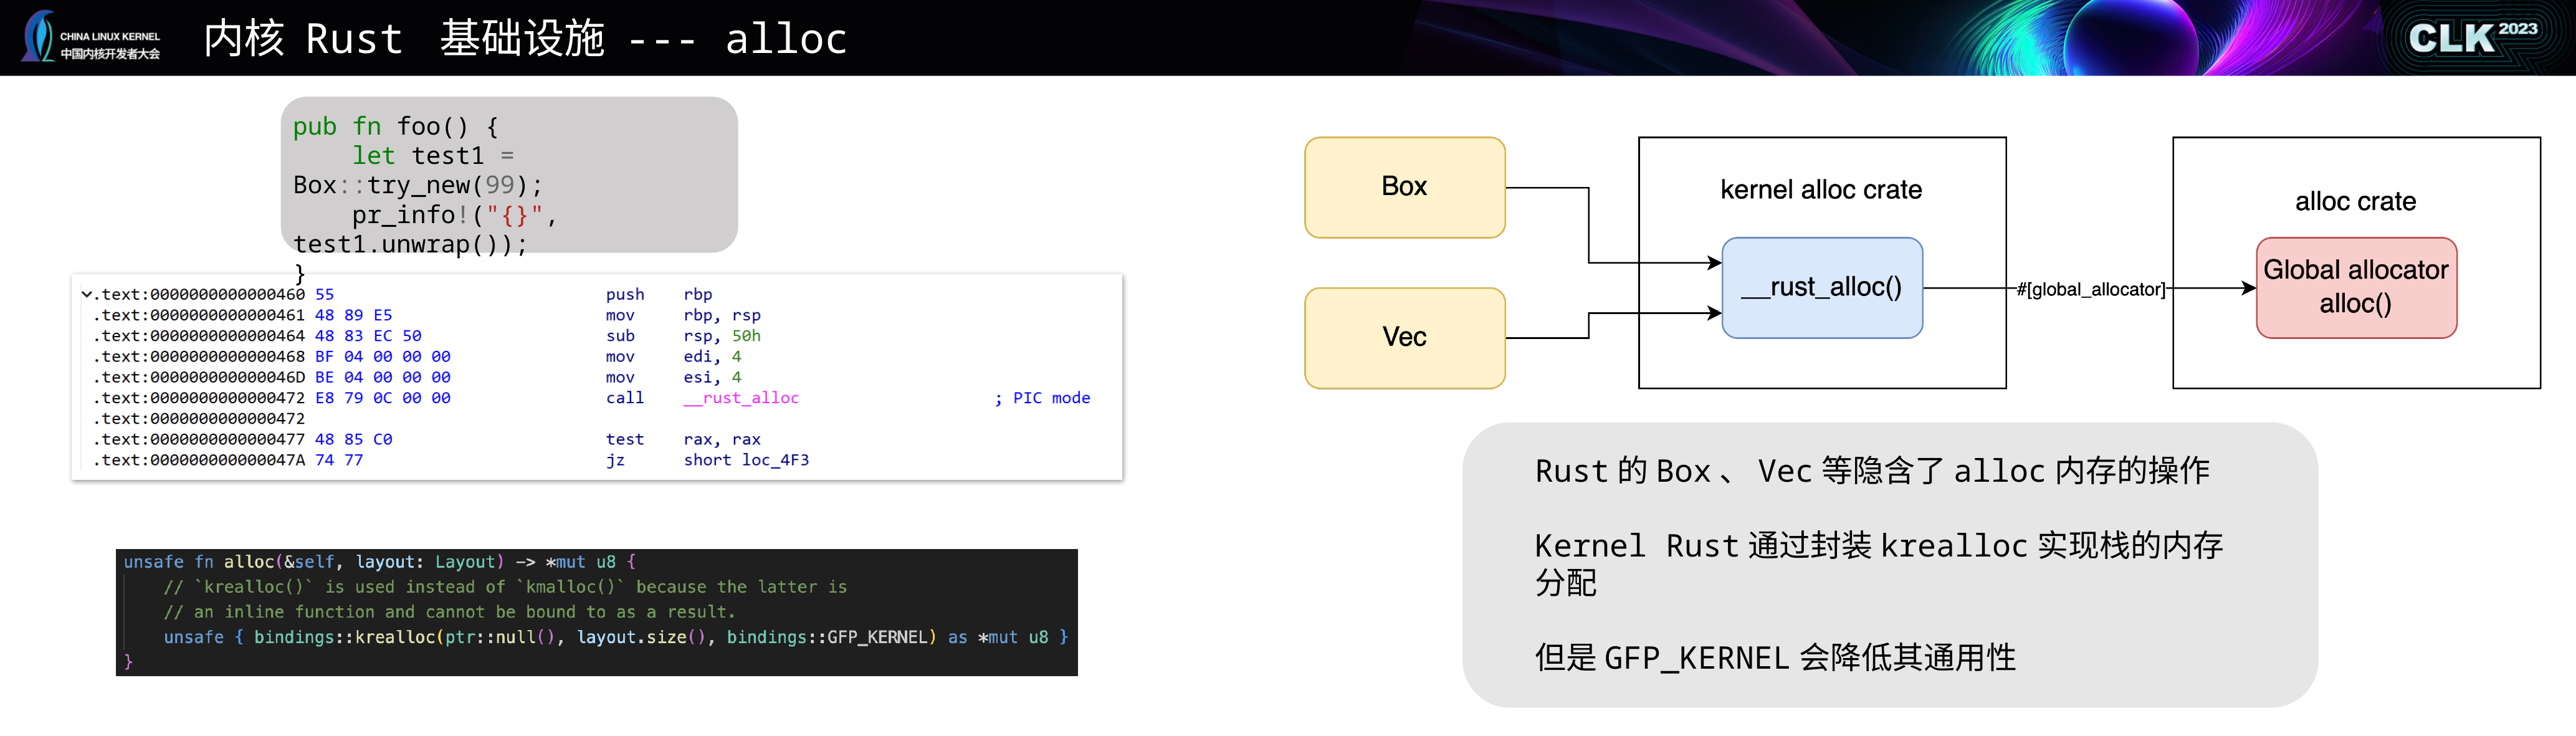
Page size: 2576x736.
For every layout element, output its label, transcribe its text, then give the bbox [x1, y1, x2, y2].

text_box [287, 96, 733, 105]
text_box Rust的Box、Vec等隐含了alloc内存的操作 Kernel Rust通过封装krealloc实现栈的内存分配 但是GFP_KERNEL会降低其通用性 [1525, 446, 2244, 717]
title 内核 Rust 基础设施 --- alloc [193, 4, 1418, 76]
text_box pub fn foo() { let test1 = Box::try_new(99); pr_info!("{}", test1.unwrap()); } [284, 105, 742, 283]
text_box [1461, 421, 2319, 709]
picture [0, 0, 2576, 736]
text_box [280, 110, 284, 240]
